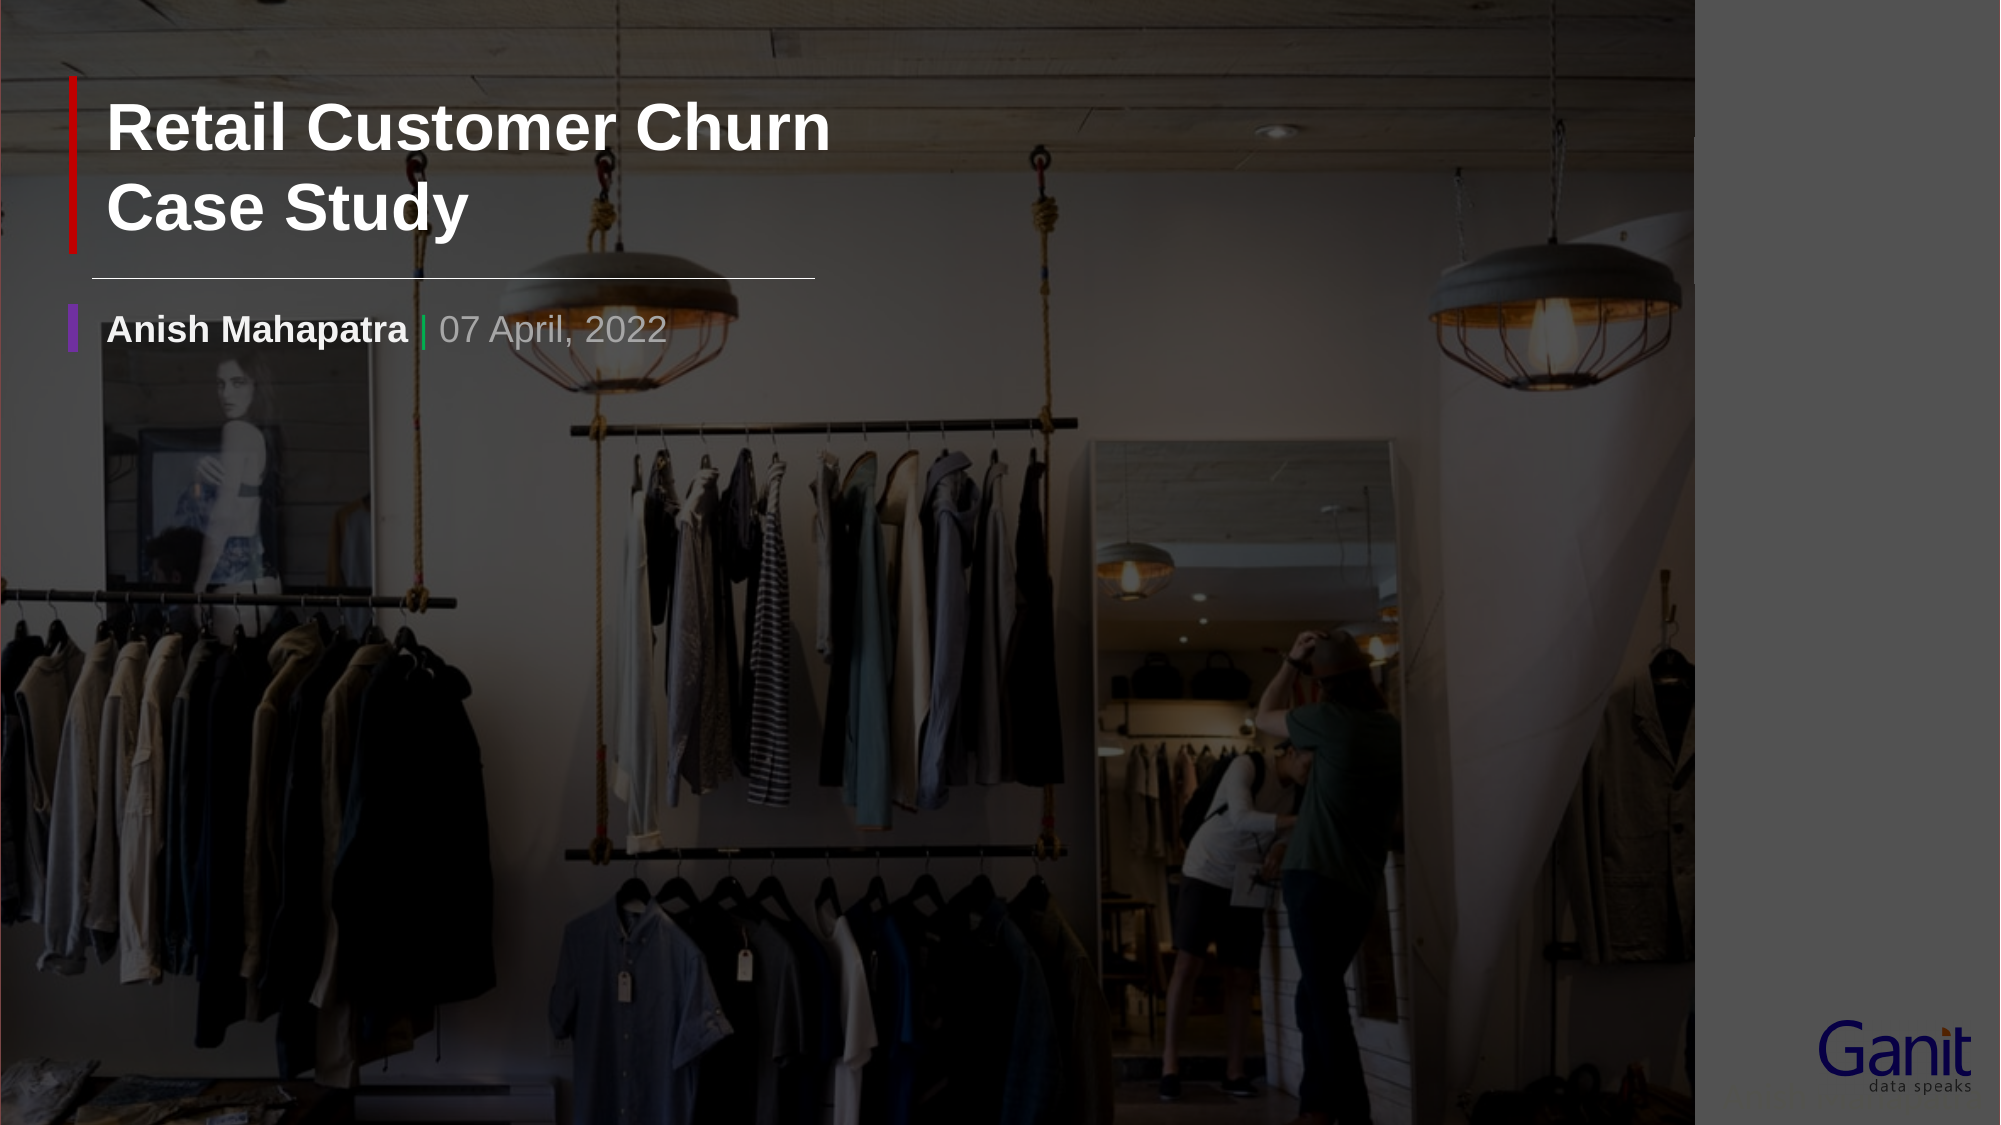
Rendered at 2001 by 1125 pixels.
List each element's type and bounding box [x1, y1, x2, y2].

text_box [1695, 0, 2000, 1125]
picture [0, 0, 1956, 1125]
